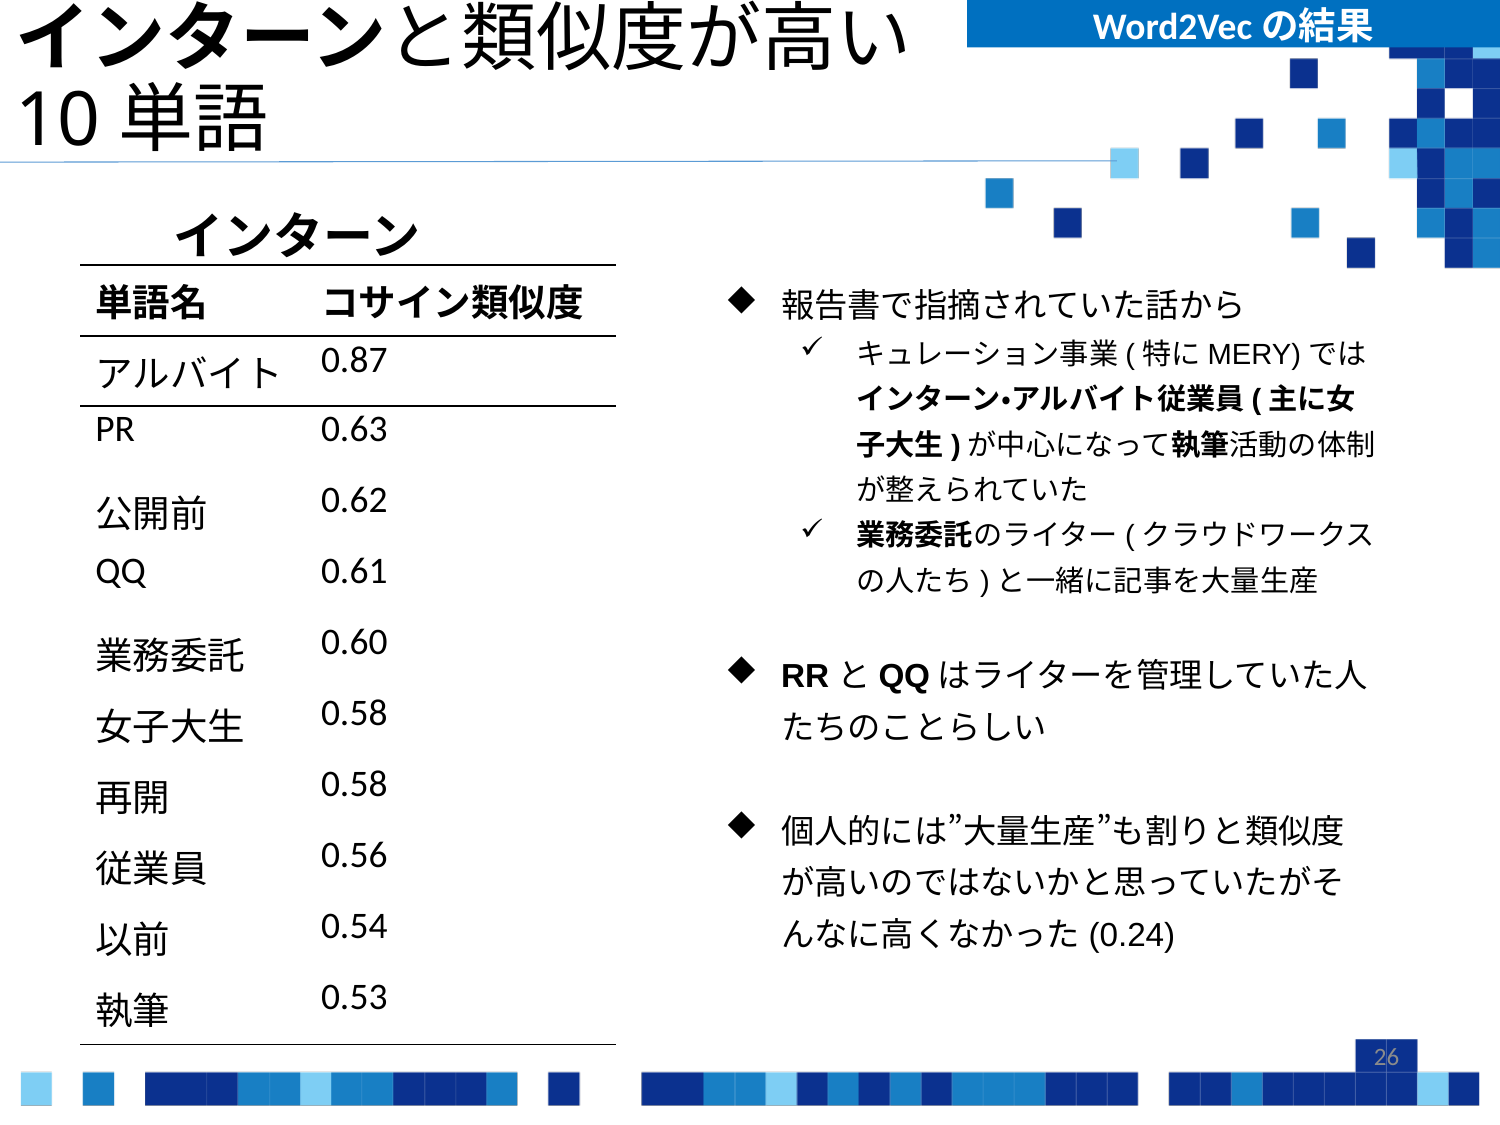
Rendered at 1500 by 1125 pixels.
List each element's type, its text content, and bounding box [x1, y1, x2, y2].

title インターンと類似度が高い 10単語 [0, 23, 1500, 138]
table_header 単語名 [80, 266, 306, 335]
table_header コサイン類似度 [306, 266, 616, 335]
table_cell 公開前 [80, 477, 306, 548]
table_cell PR [80, 407, 306, 477]
table_cell 0.58 [306, 761, 616, 832]
table_cell 0.60 [306, 619, 616, 690]
text_box インターン [113, 178, 481, 272]
table_cell 0.54 [306, 903, 616, 974]
table_cell 再開 [80, 761, 306, 832]
table_cell 0.56 [306, 832, 616, 903]
table_cell 0.62 [306, 477, 616, 548]
table_cell アルバイト [80, 337, 306, 405]
table_cell 0.61 [306, 548, 616, 619]
picture [0, 138, 1500, 1125]
text_box 報告書で指摘されていた話から キュレーション事業(特にMERY)ではインターン・アルバイト従業員(主に女子大生)が中心になって執筆活動の体制が整えられていた 業務委託のライター(クラウドワークスの人たち)と一緒に記事を大量生産 RRとQQはライターを管理していた人たちのことらしい 個人的には”大量生産”も割りと類似度が高いのではないかと思っていたがそんなに高くなかった(0.24) [710, 265, 1391, 961]
table_cell 0.53 [306, 974, 616, 1044]
table_cell 0.63 [306, 407, 616, 477]
table_cell 以前 [80, 903, 306, 974]
table_cell 0.58 [306, 690, 616, 761]
table_cell QQ [80, 548, 306, 619]
table_cell 業務委託 [80, 619, 306, 690]
table_cell 女子大生 [80, 690, 306, 761]
table_cell 執筆 [80, 974, 306, 1044]
picture [0, 0, 967, 23]
table_cell 0.87 [306, 337, 616, 405]
table_cell 従業員 [80, 832, 306, 903]
list Word2Vecの結果 [967, 0, 1500, 48]
